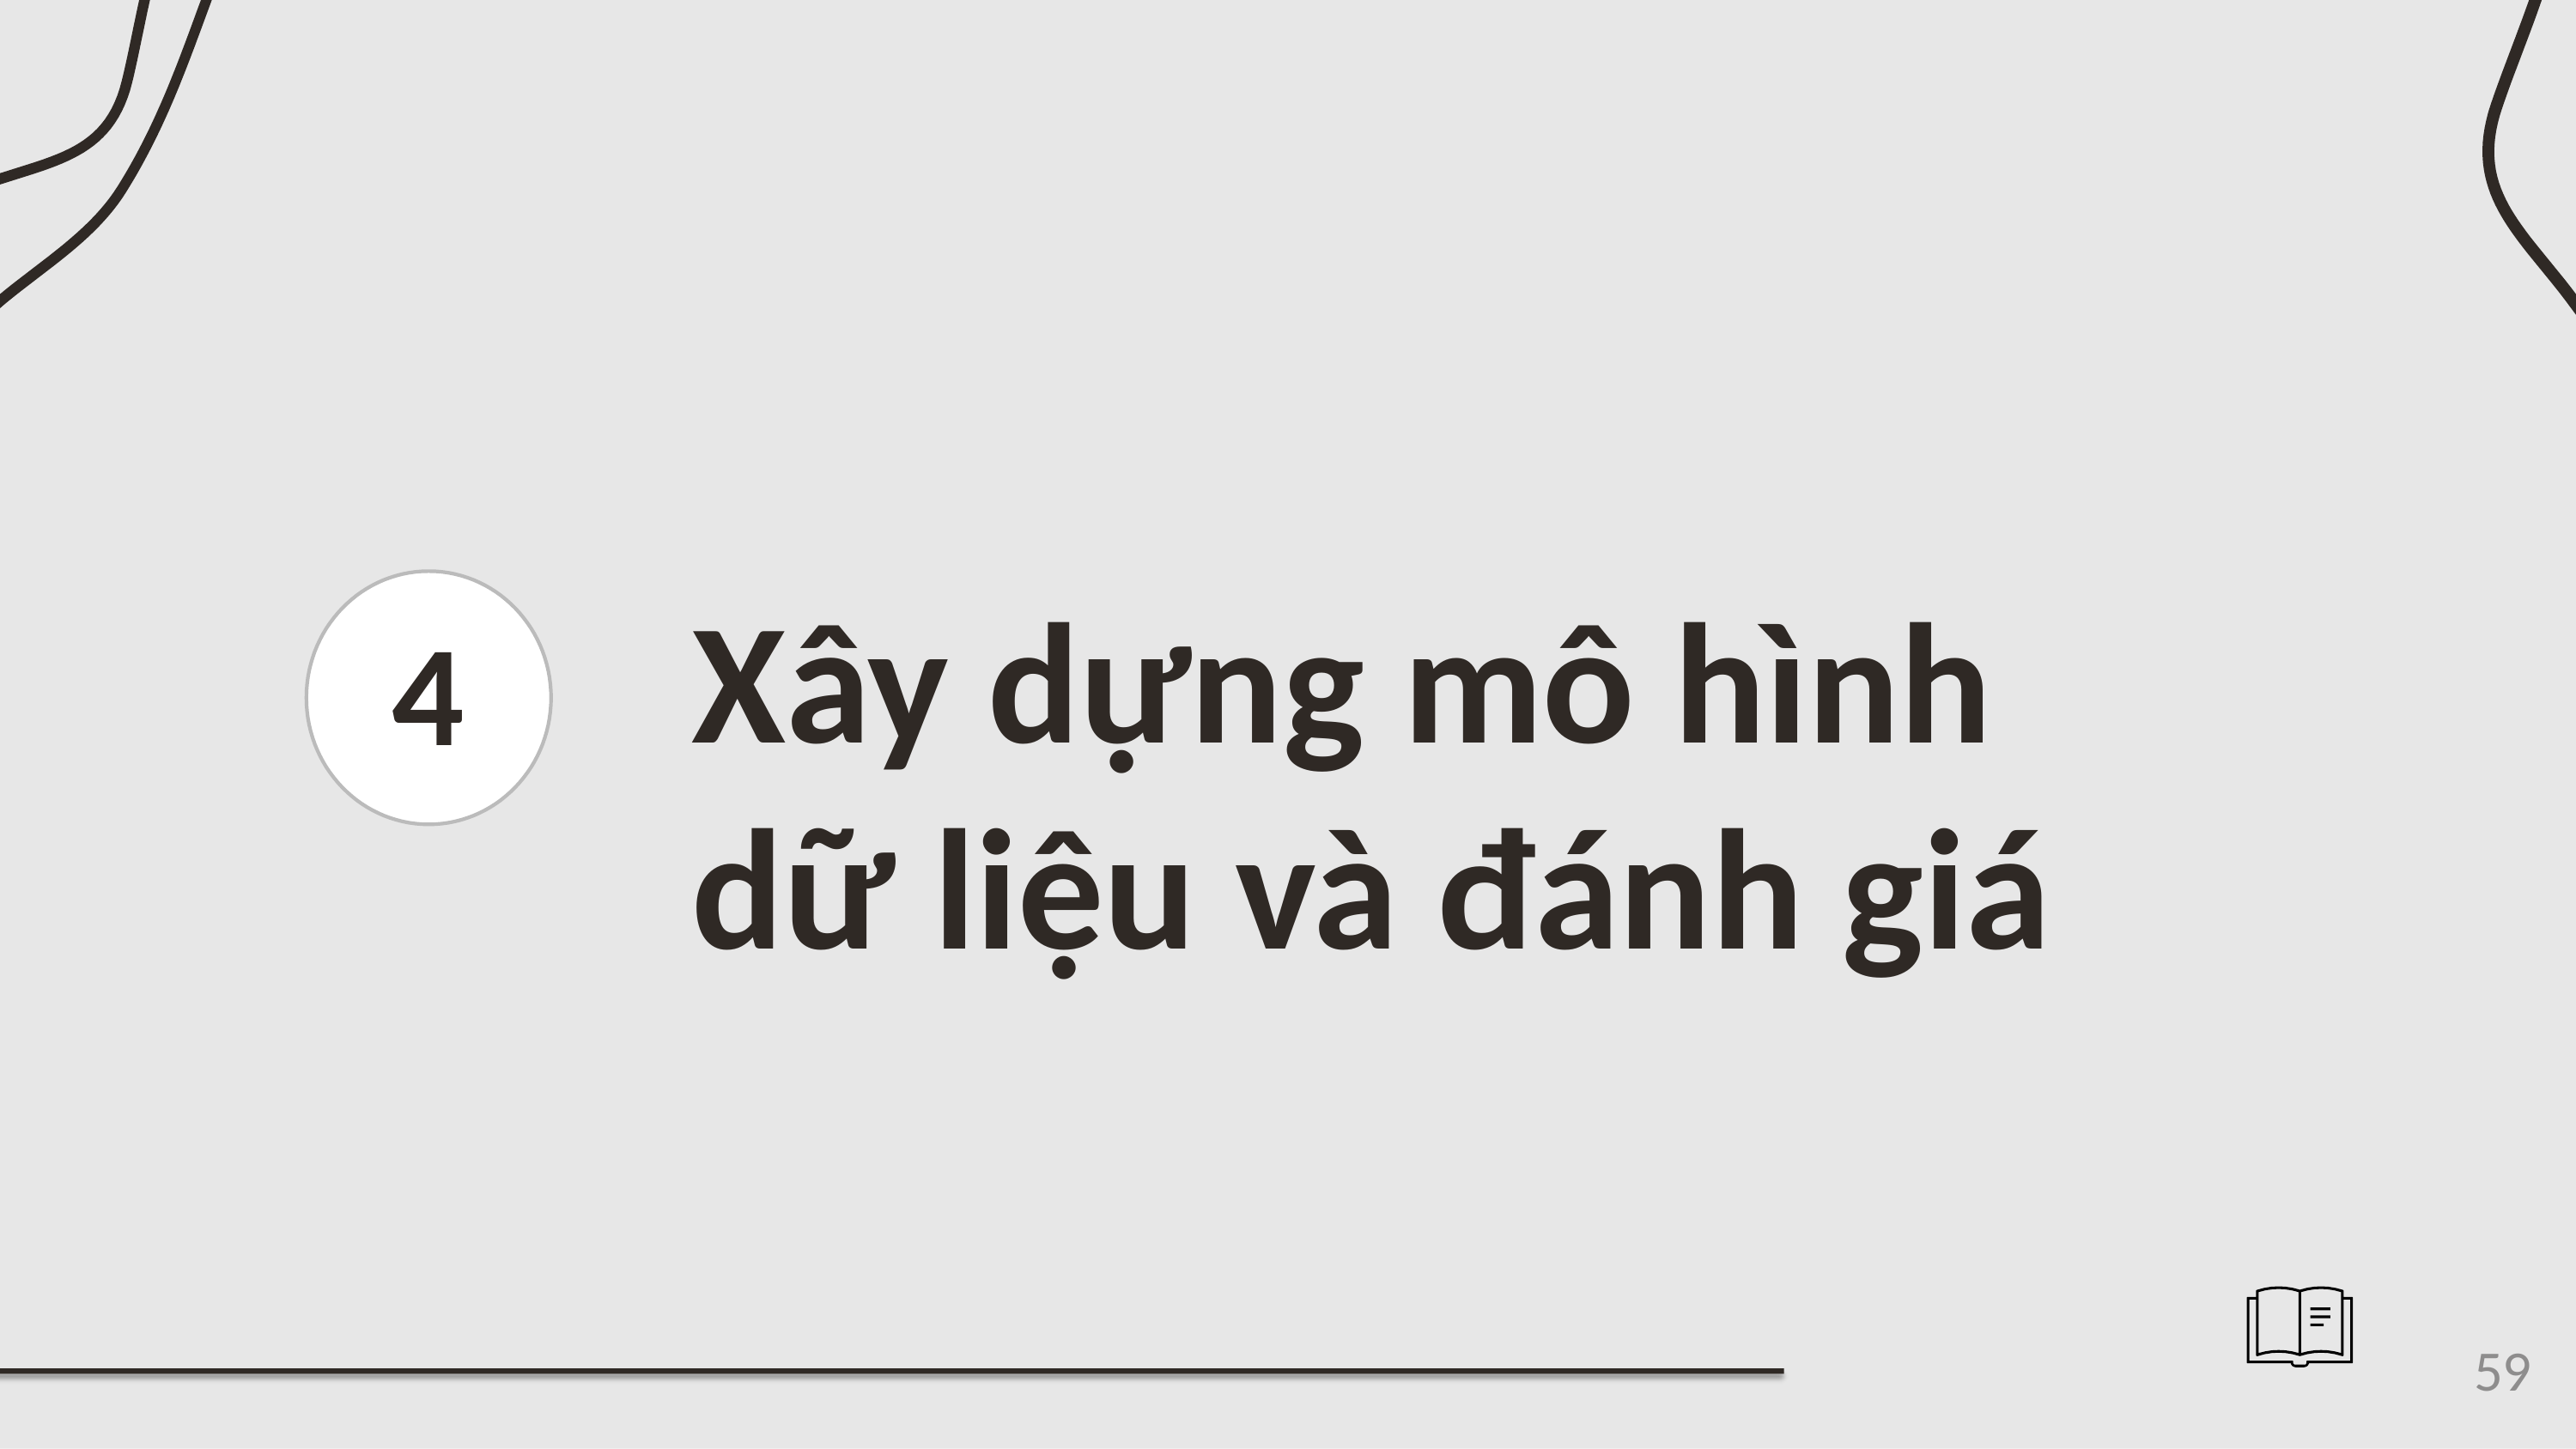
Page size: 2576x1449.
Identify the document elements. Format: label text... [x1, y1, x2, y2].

text_box [2246, 1286, 2354, 1367]
title Xây dựng mô hình dữ liệu và đánh giá [690, 569, 2147, 984]
slide_number 59 [2468, 1346, 2540, 1449]
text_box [304, 568, 554, 827]
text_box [0, 1366, 1794, 1386]
